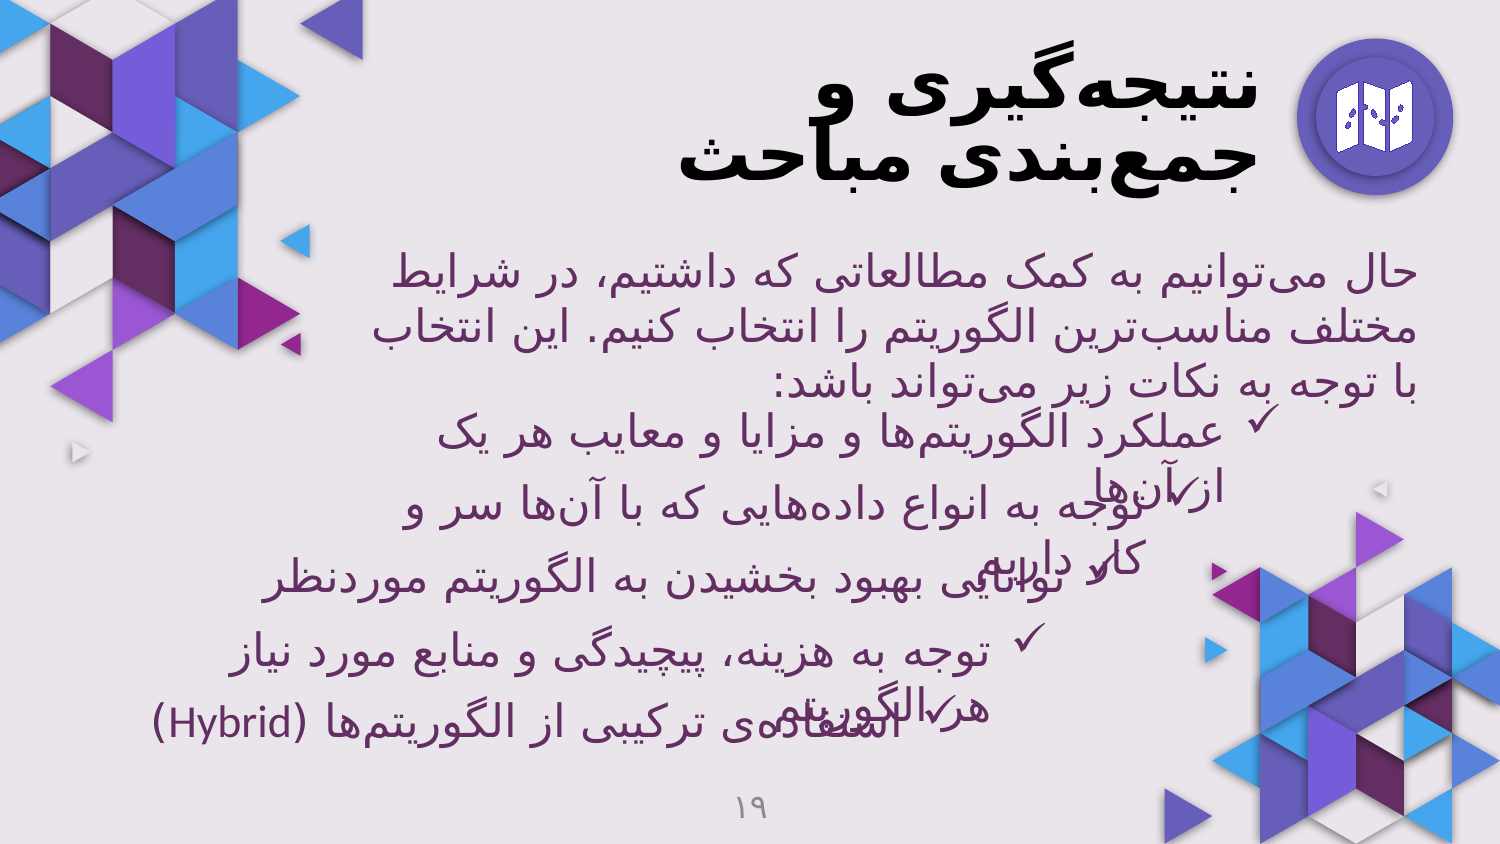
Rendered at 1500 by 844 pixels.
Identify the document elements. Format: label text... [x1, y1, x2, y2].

text_box ۱۹ [581, 782, 919, 828]
text_box توجه به هزینه، پیچیدگی و منابع مورد نیاز هر الگوریتم [164, 611, 1065, 688]
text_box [1296, 38, 1454, 196]
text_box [1336, 80, 1413, 153]
text_box توجه به انواع داده‌هایی که با آن‌ها سر و کار داریم [318, 464, 1219, 541]
title نتیجه‌گیری و جمع‌بندی مباحث [467, 50, 1278, 196]
text_box استفاده‌ی ترکیبی از الگوریتم‌ها (Hybrid) [75, 683, 976, 759]
text_box عملکرد الگوریتم‌ها و مزایا و معایب هر یک از آن‌ها [398, 392, 1299, 469]
text_box توانایی بهبود بخشیدن به الگوریتم موردنظر [238, 537, 1140, 614]
text_box حال می‌توانیم به کمک مطالعاتی که داشتیم، در شرایط مختلف مناسب‌ترین الگوریتم را انتخاب کنیم. این انتخاب با توجه به نکات زیر می‌تواند باشد: [338, 232, 1436, 309]
